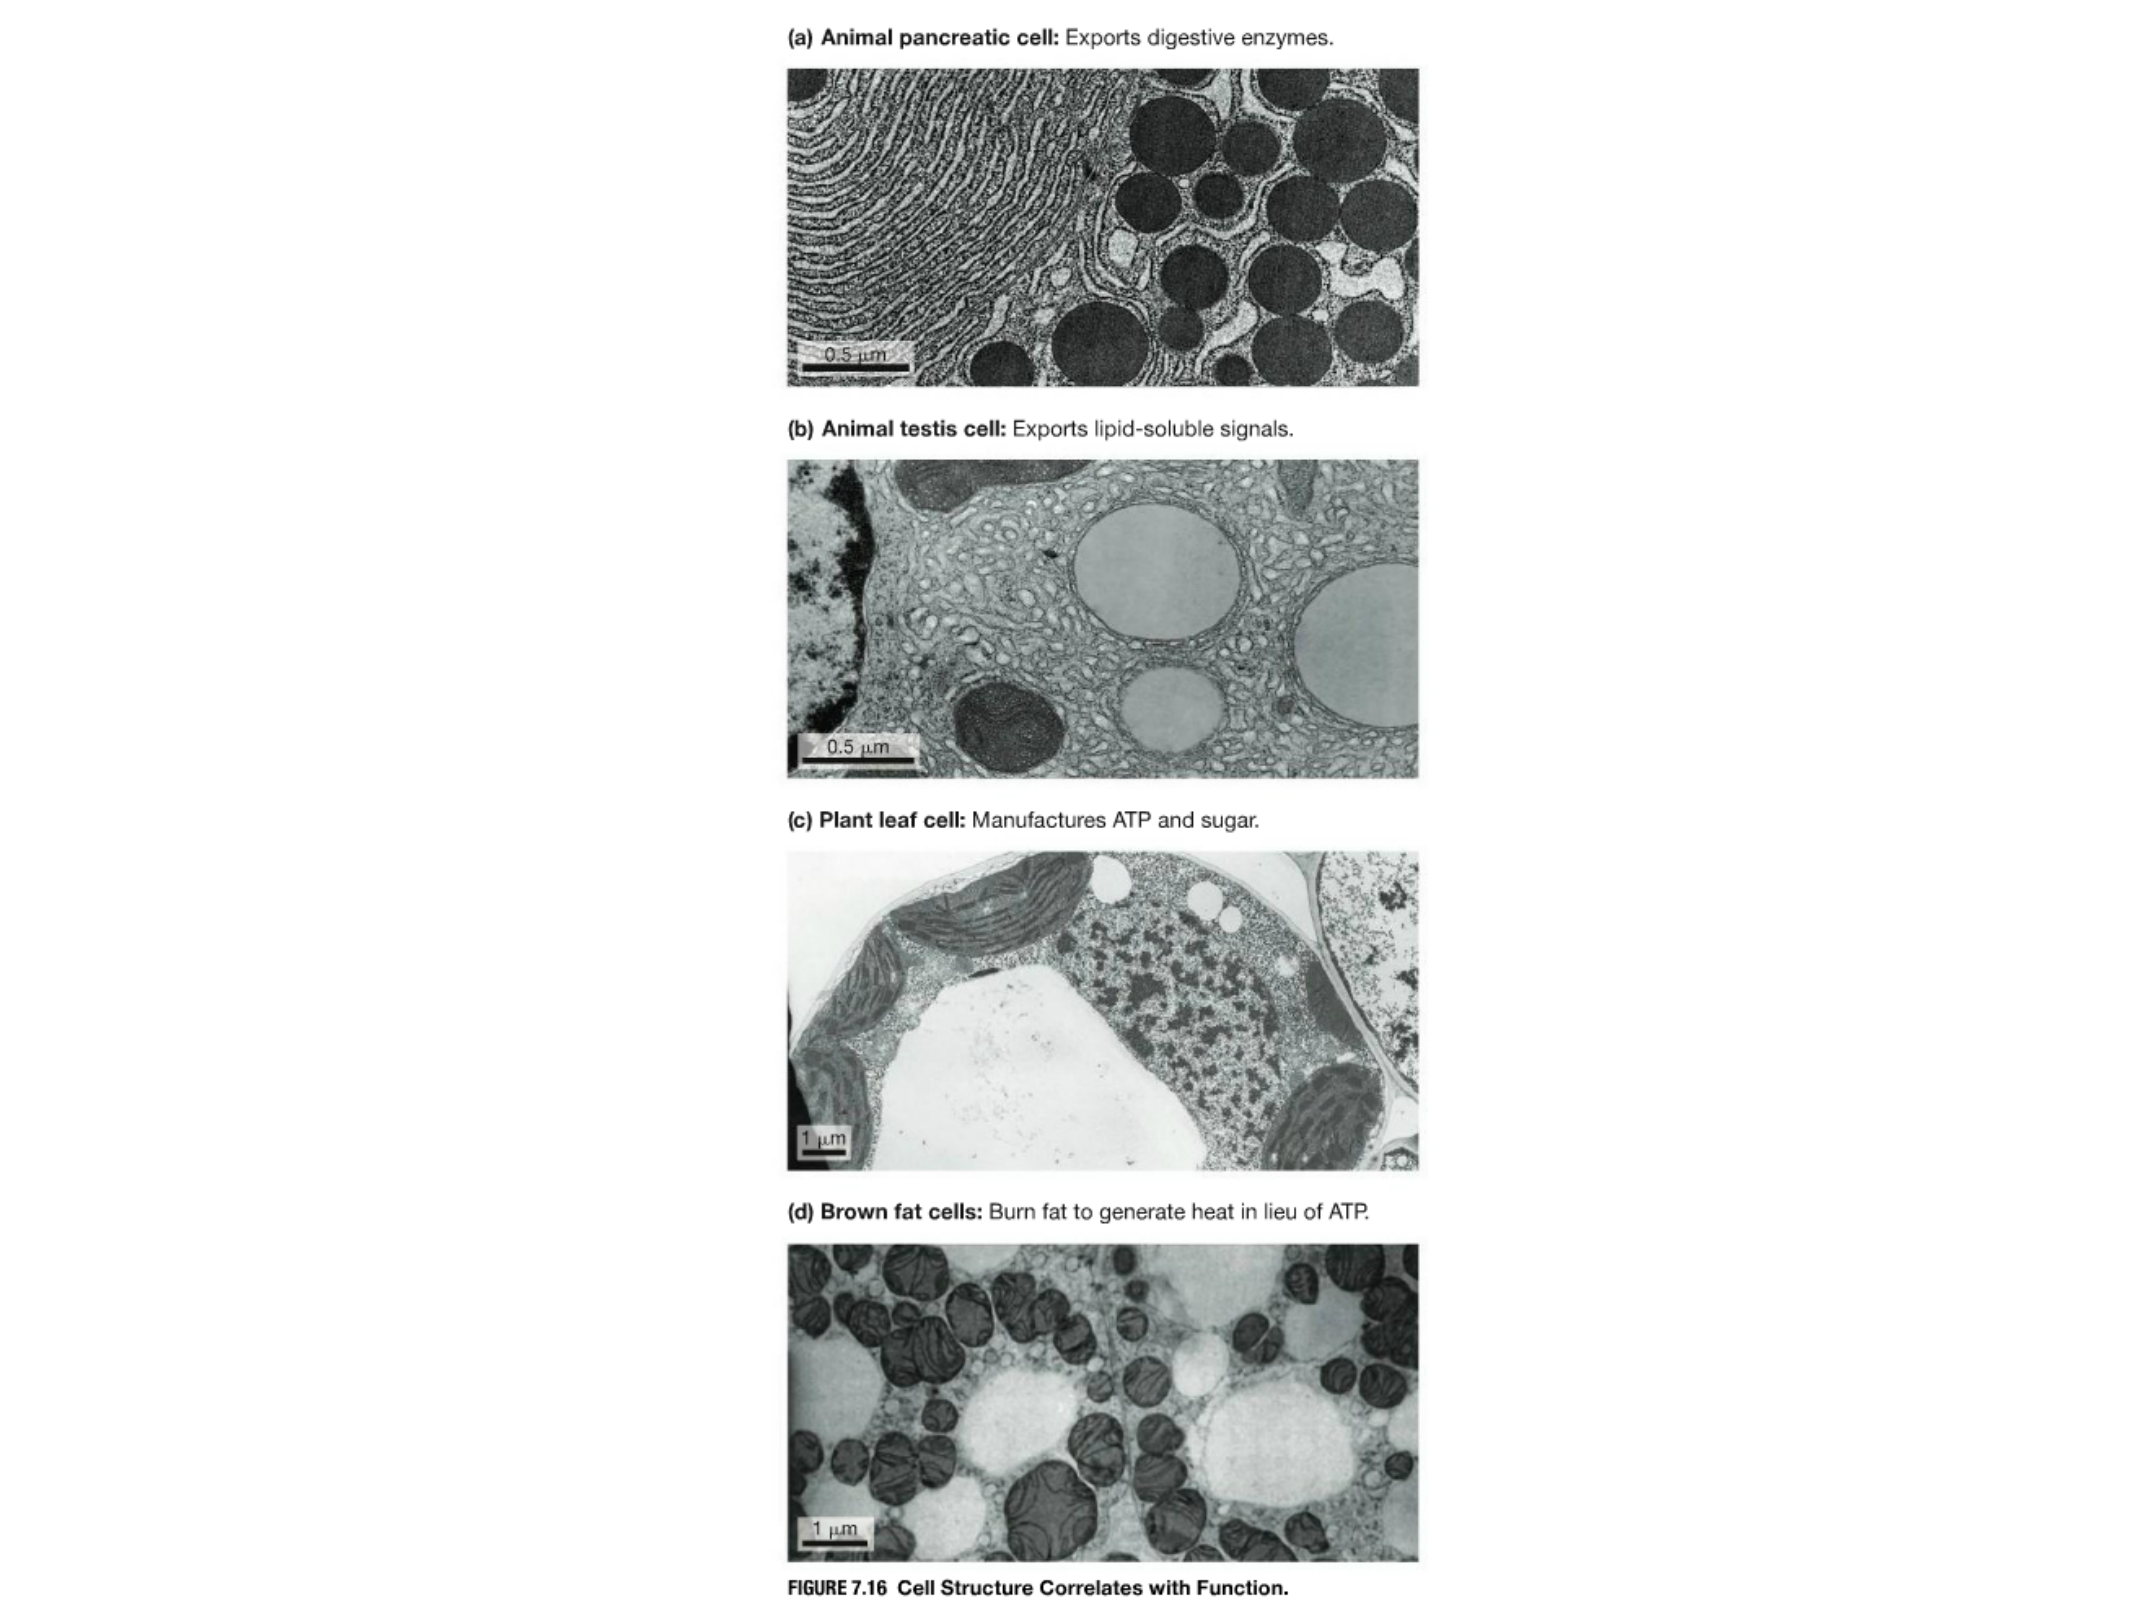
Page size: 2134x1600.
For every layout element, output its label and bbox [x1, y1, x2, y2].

picture [744, 0, 1465, 1600]
